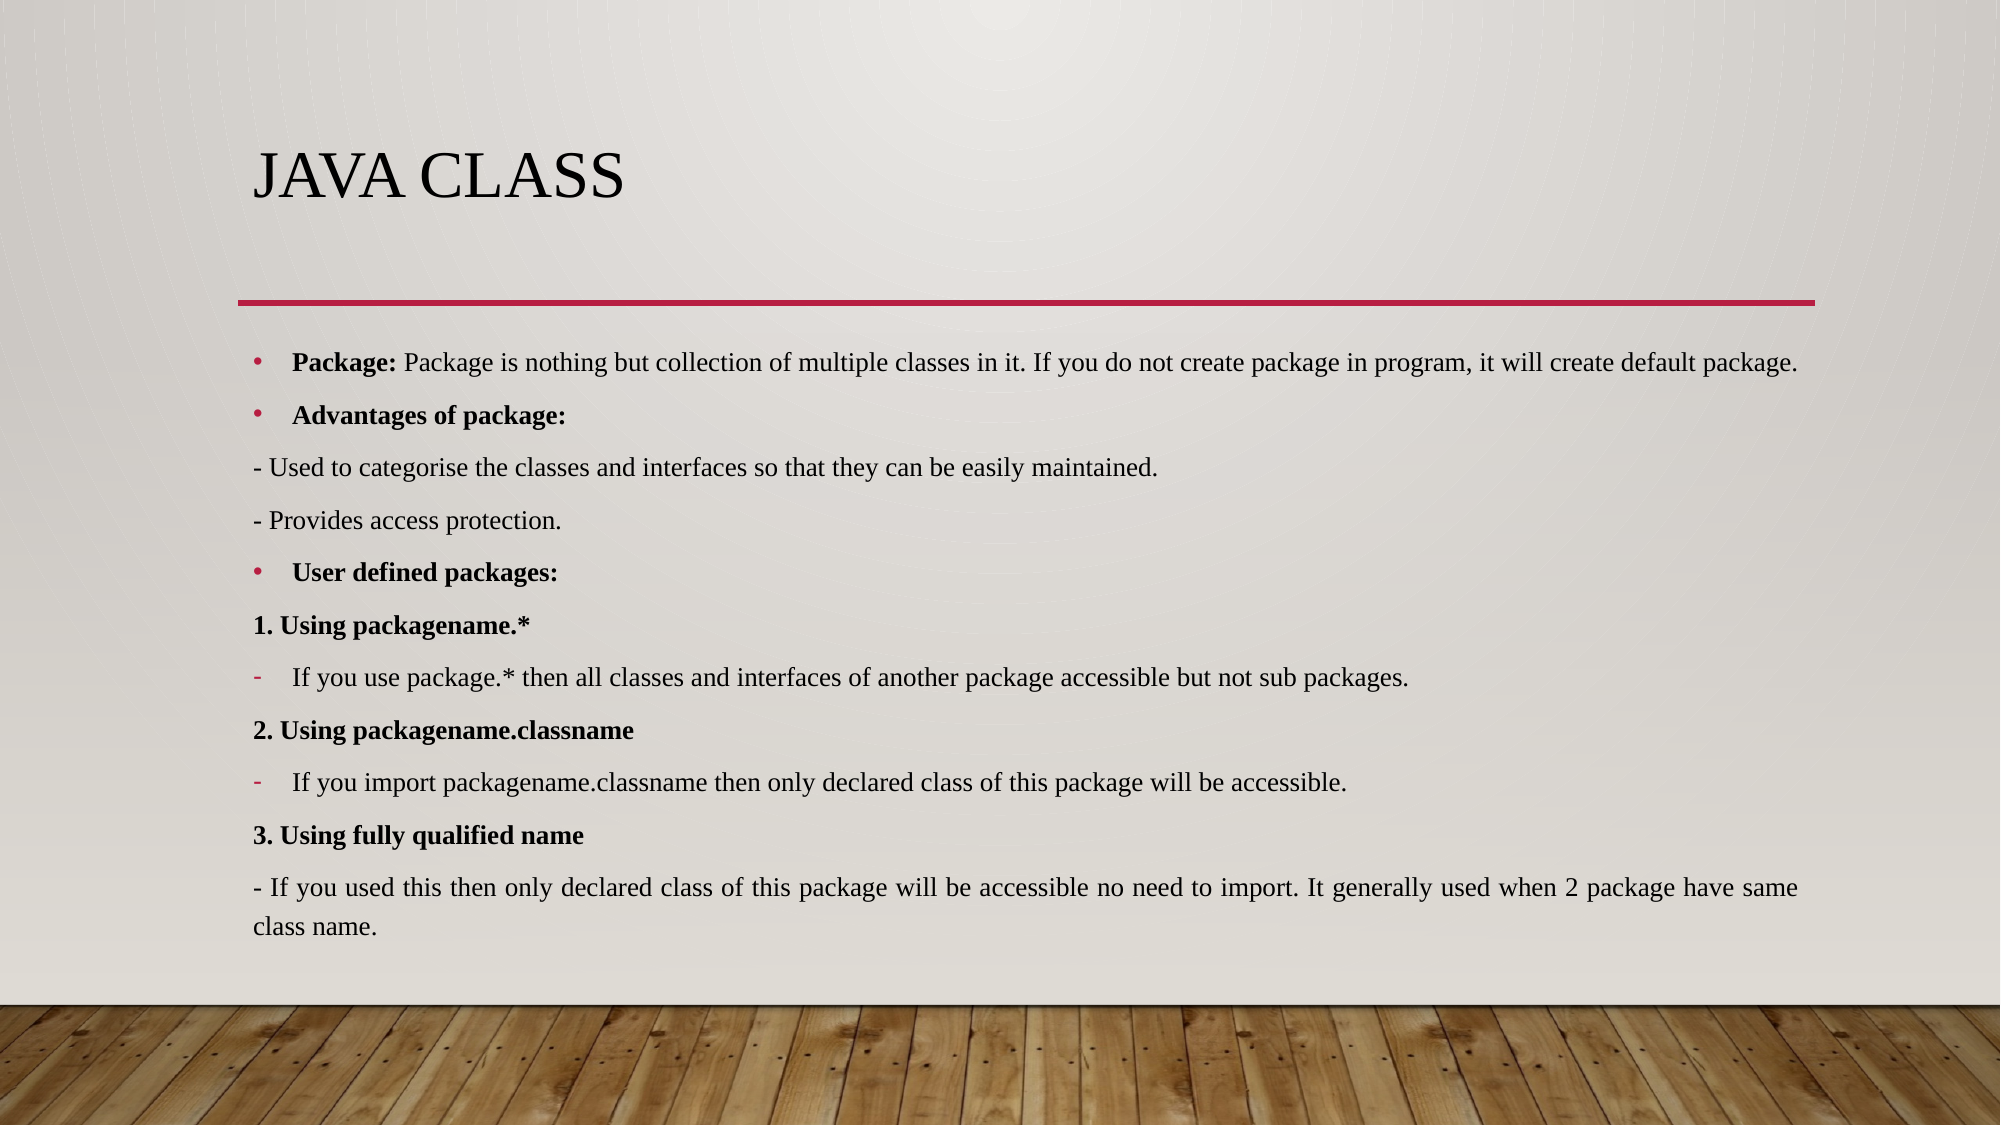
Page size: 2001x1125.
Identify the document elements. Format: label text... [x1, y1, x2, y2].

list Package: Package is nothing but collection of multiple classes in it. If you do not create package in program, it will create default package. Advantages of package: - Used to categorise the classes and interfaces so that they can be easily maintained. - Provides access protection. User defined packages: 1. Using packagename.* If you use package.* then all classes and interfaces of another package accessible but not sub packages. 2. Using packagename.classname If you import packagename.classname then only declared class of this package will be accessible. 3. Using fully qualified name - If you used this then only declared class of this package will be accessible no need to import. It generally used when 2 package have same class name. [238, 330, 1814, 993]
title Java class [238, 131, 1814, 305]
picture [0, 1005, 2000, 1125]
